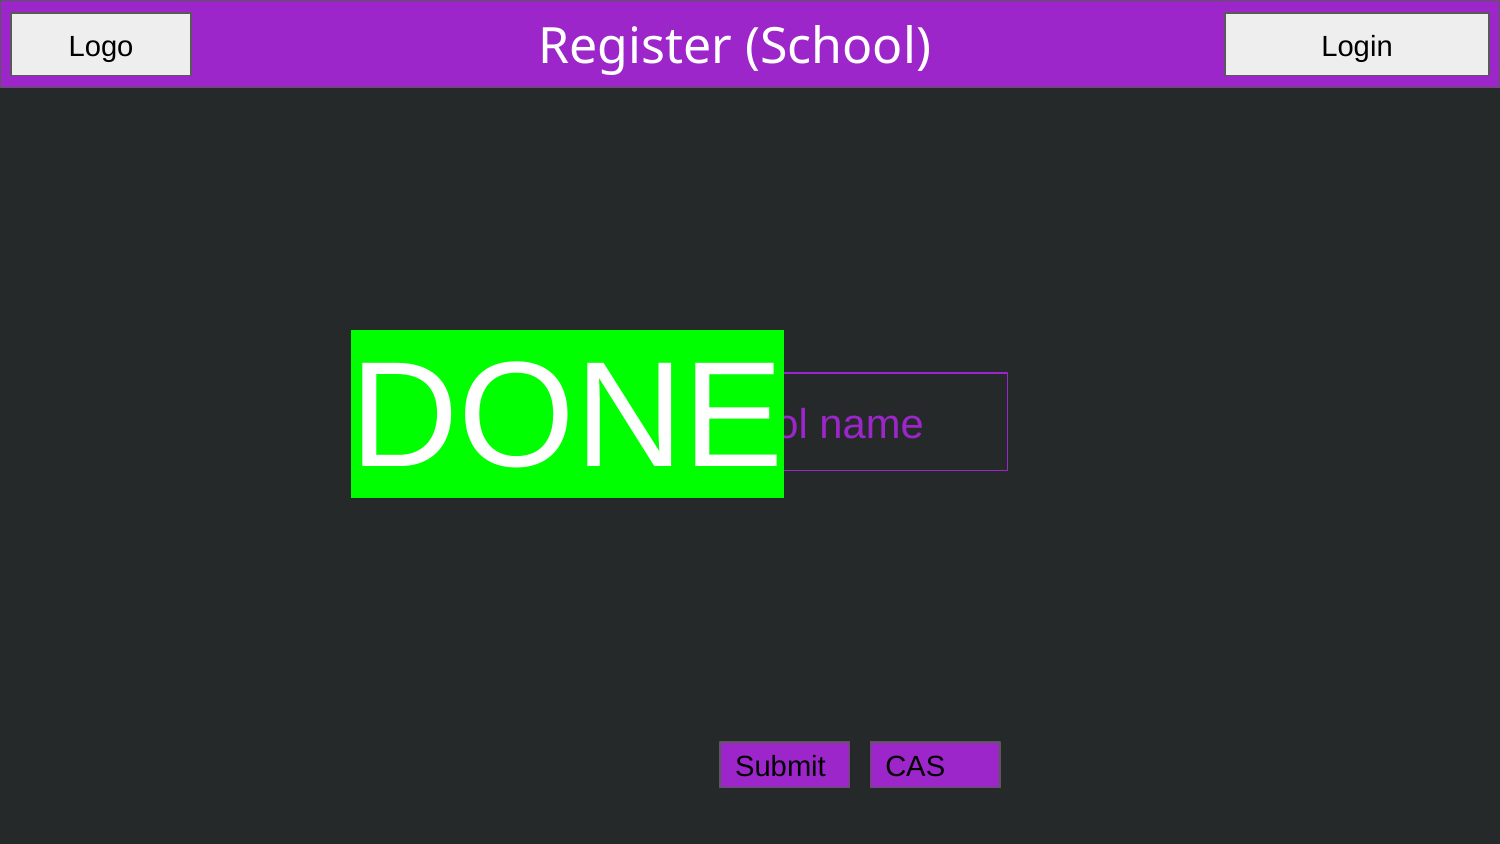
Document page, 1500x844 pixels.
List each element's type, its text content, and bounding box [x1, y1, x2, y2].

text_box Register (School) [504, 0, 966, 88]
text_box Login [1225, 12, 1490, 76]
text_box Submit [719, 741, 850, 788]
text_box [966, 0, 1500, 88]
text_box Logo [11, 12, 191, 76]
text_box DONE [335, 197, 1232, 615]
text_box CAS [870, 741, 1000, 788]
text_box [0, 0, 504, 88]
